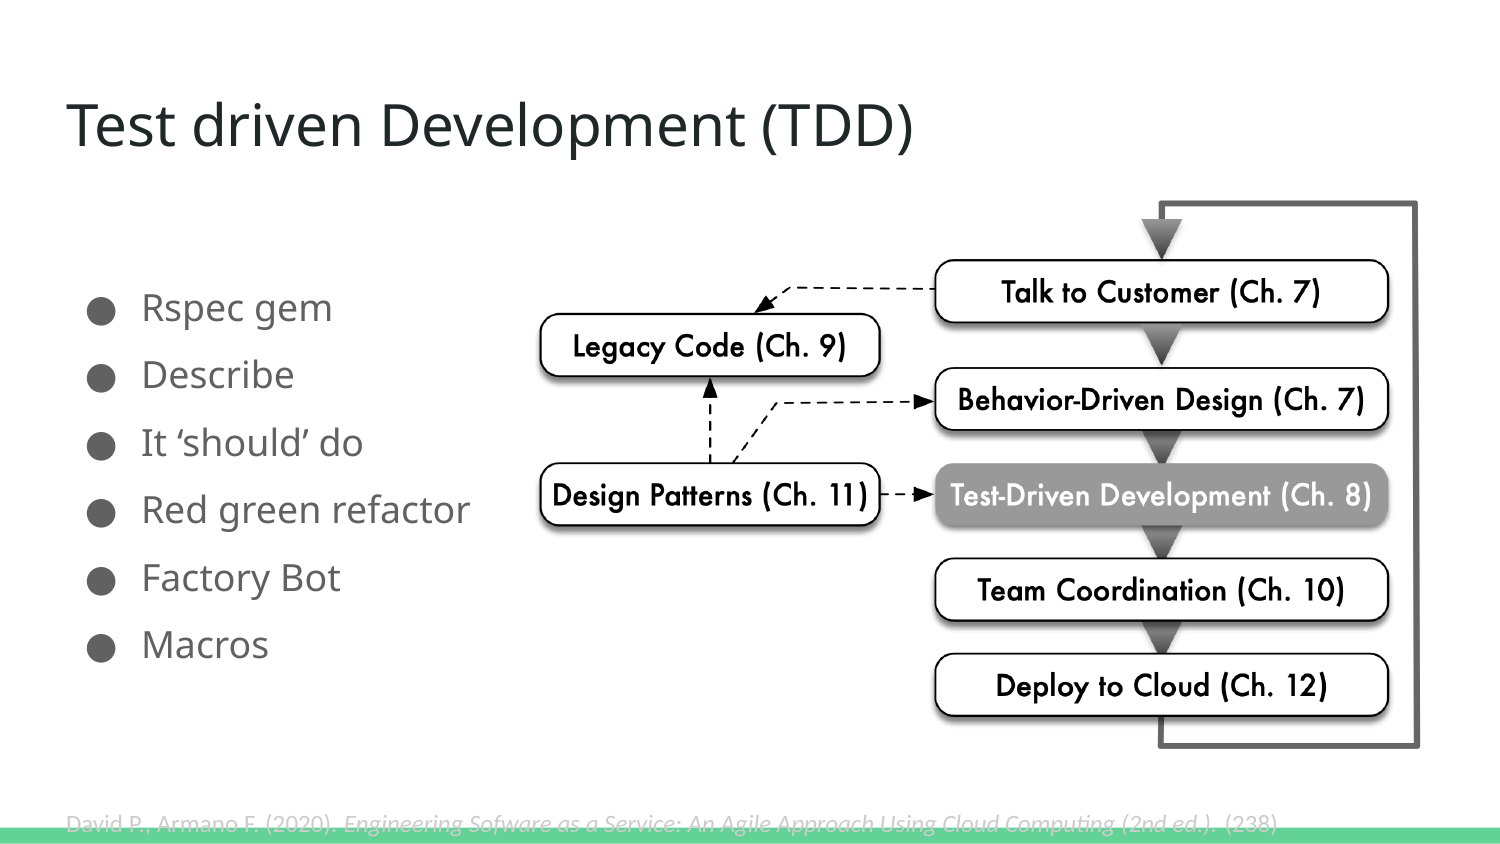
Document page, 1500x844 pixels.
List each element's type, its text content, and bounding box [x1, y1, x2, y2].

title Test driven Development (TDD) [51, 72, 1449, 167]
list Rspec gem Describe It ‘should’ do Red green refactor Factory Bot Macros David P., Armano F. (2020). Engineering Sofware as a Service: An Agile Approach Using Cloud Computing (2nd ed.). (238) [51, 246, 1449, 807]
picture [517, 169, 1450, 769]
